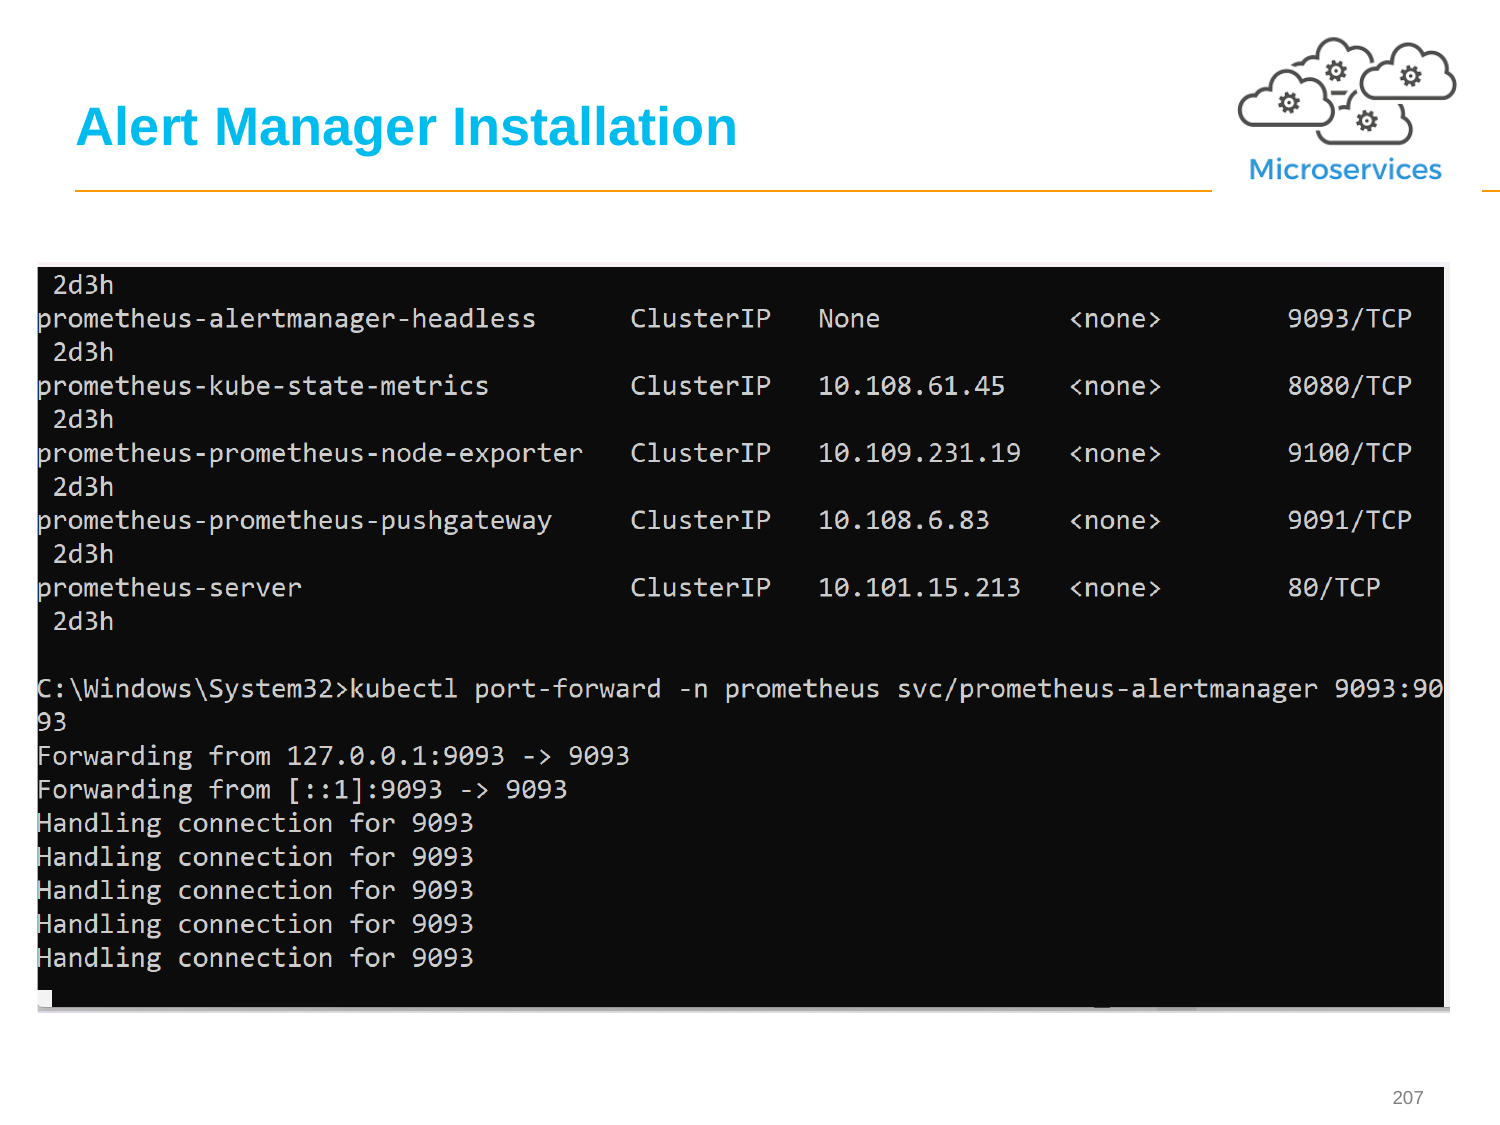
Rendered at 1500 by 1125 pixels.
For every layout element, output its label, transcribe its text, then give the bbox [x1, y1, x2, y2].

picture [37, 262, 1451, 1013]
picture [1212, 1, 1482, 203]
title Alert Manager Installation [75, 27, 1422, 157]
